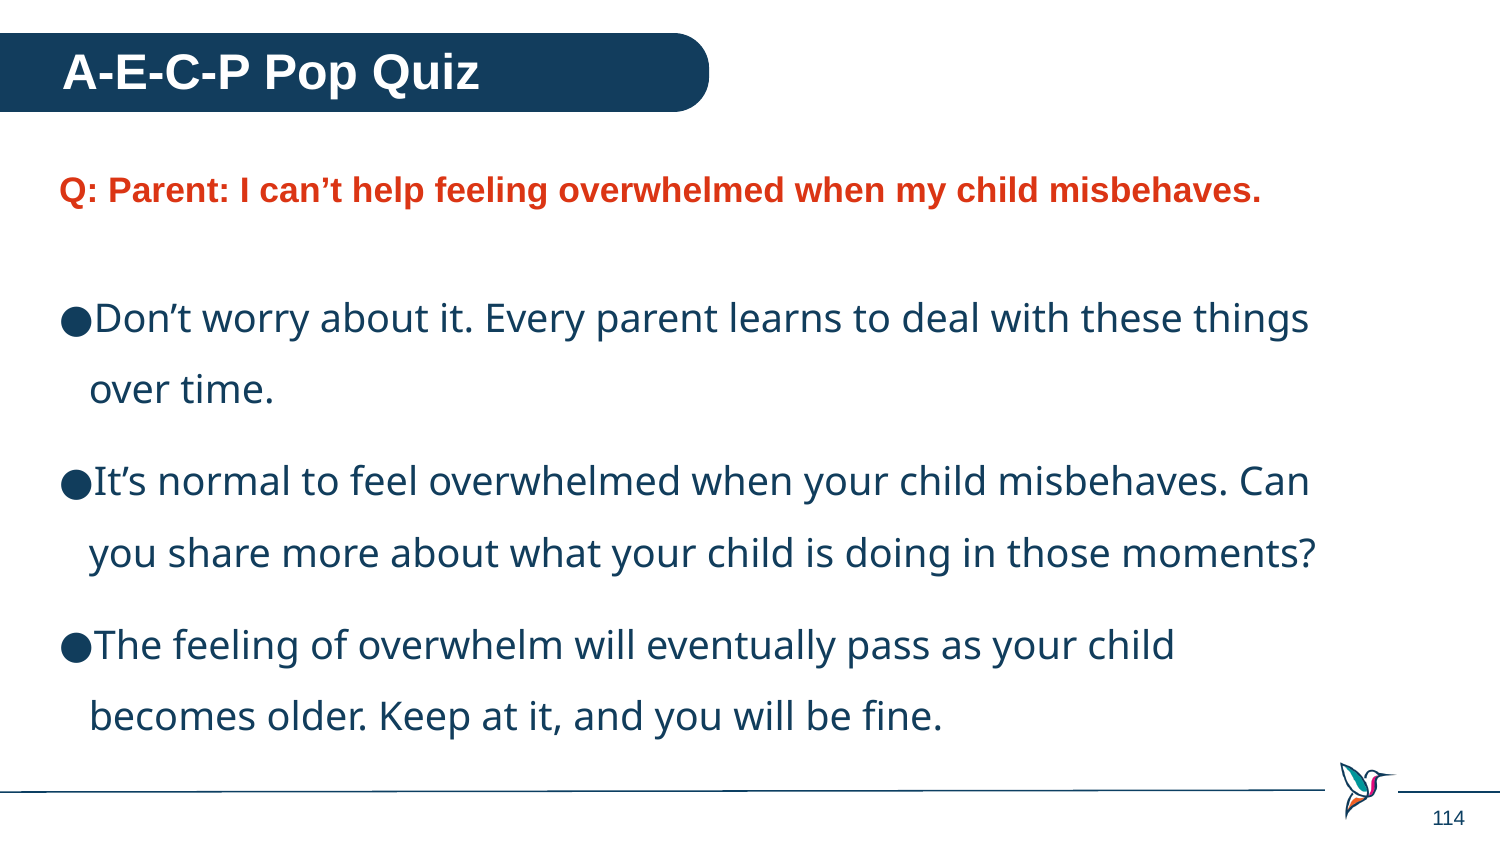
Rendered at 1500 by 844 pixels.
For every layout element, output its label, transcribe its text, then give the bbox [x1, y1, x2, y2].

text_box Q: Parent: I can’t help feeling overwhelmed when my child misbehaves. Don’t worry about it. Every parent learns to deal with these things over time. It’s normal to feel overwhelmed when your child misbehaves. Can you share more about what your child is doing in those moments? The feeling of overwhelm will eventually pass as your child becomes older. Keep at it, and you will be fine. [44, 159, 1351, 746]
text_box A-E-C-P Pop Quiz [46, 32, 1135, 108]
text_box [0, 33, 691, 112]
picture [1338, 759, 1398, 823]
